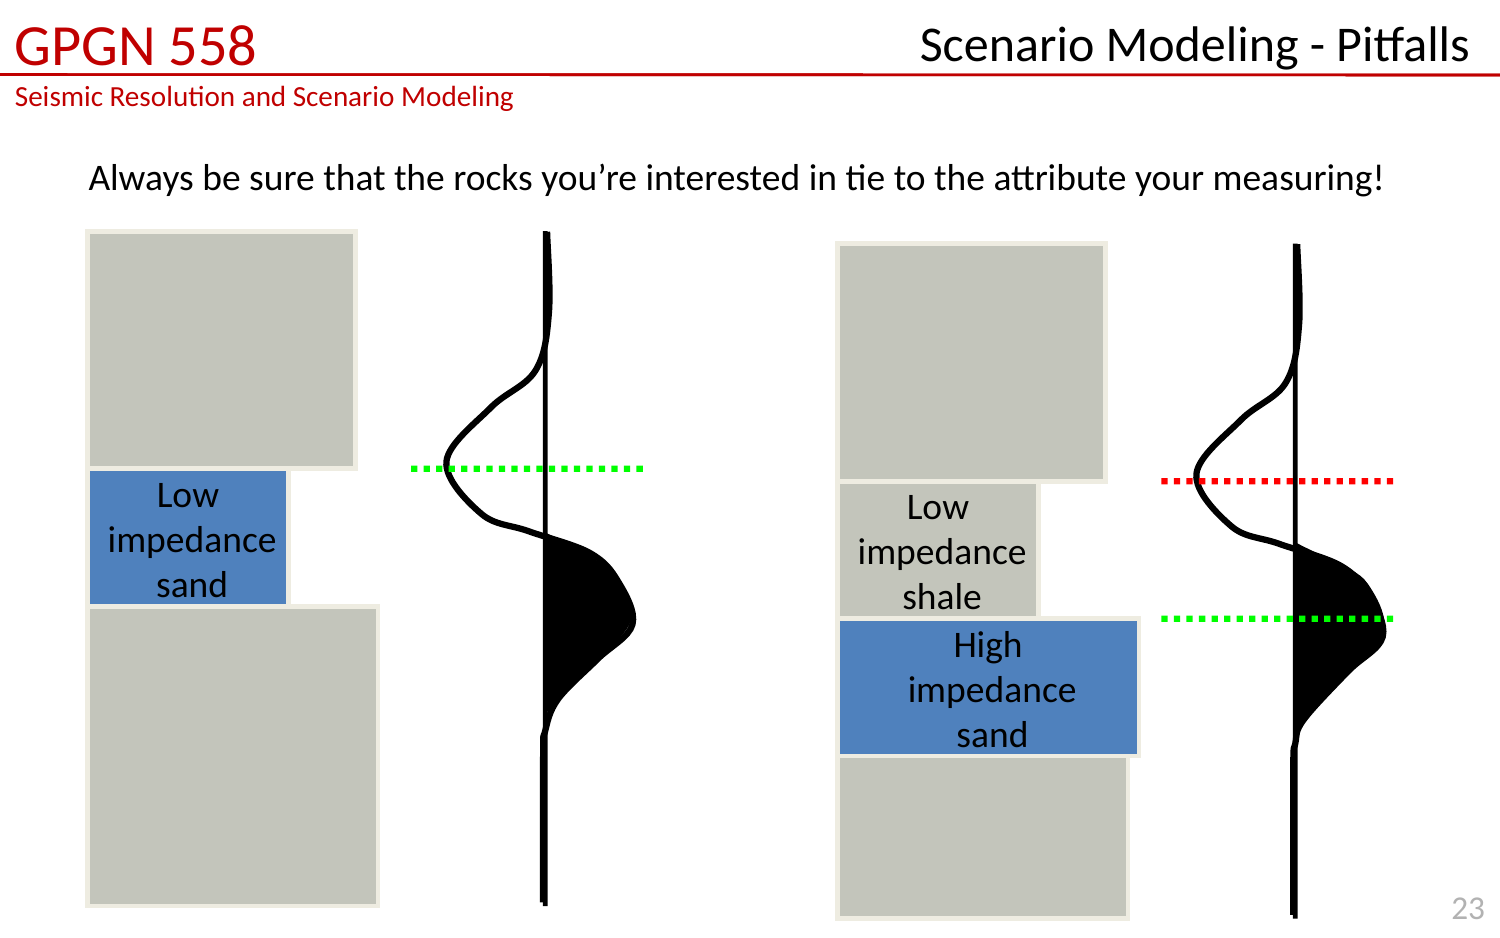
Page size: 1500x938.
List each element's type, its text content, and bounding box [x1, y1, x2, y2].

text_box Low impedance shale [837, 481, 1039, 618]
text_box [87, 231, 356, 469]
text_box [837, 757, 1128, 919]
text_box High impedance sand [837, 618, 1139, 757]
slide_number 23 [1149, 881, 1500, 932]
text_box [837, 243, 1106, 482]
text_box Always be sure that the rocks you’re interested in tie to the attribute your measuring! [37, 145, 1438, 206]
text_box [446, 231, 634, 903]
text_box [1196, 244, 1384, 915]
text_box Low impedance sand [87, 468, 289, 606]
title Scenario Modeling - Pitfalls [612, 3, 1500, 80]
text_box [87, 606, 378, 907]
